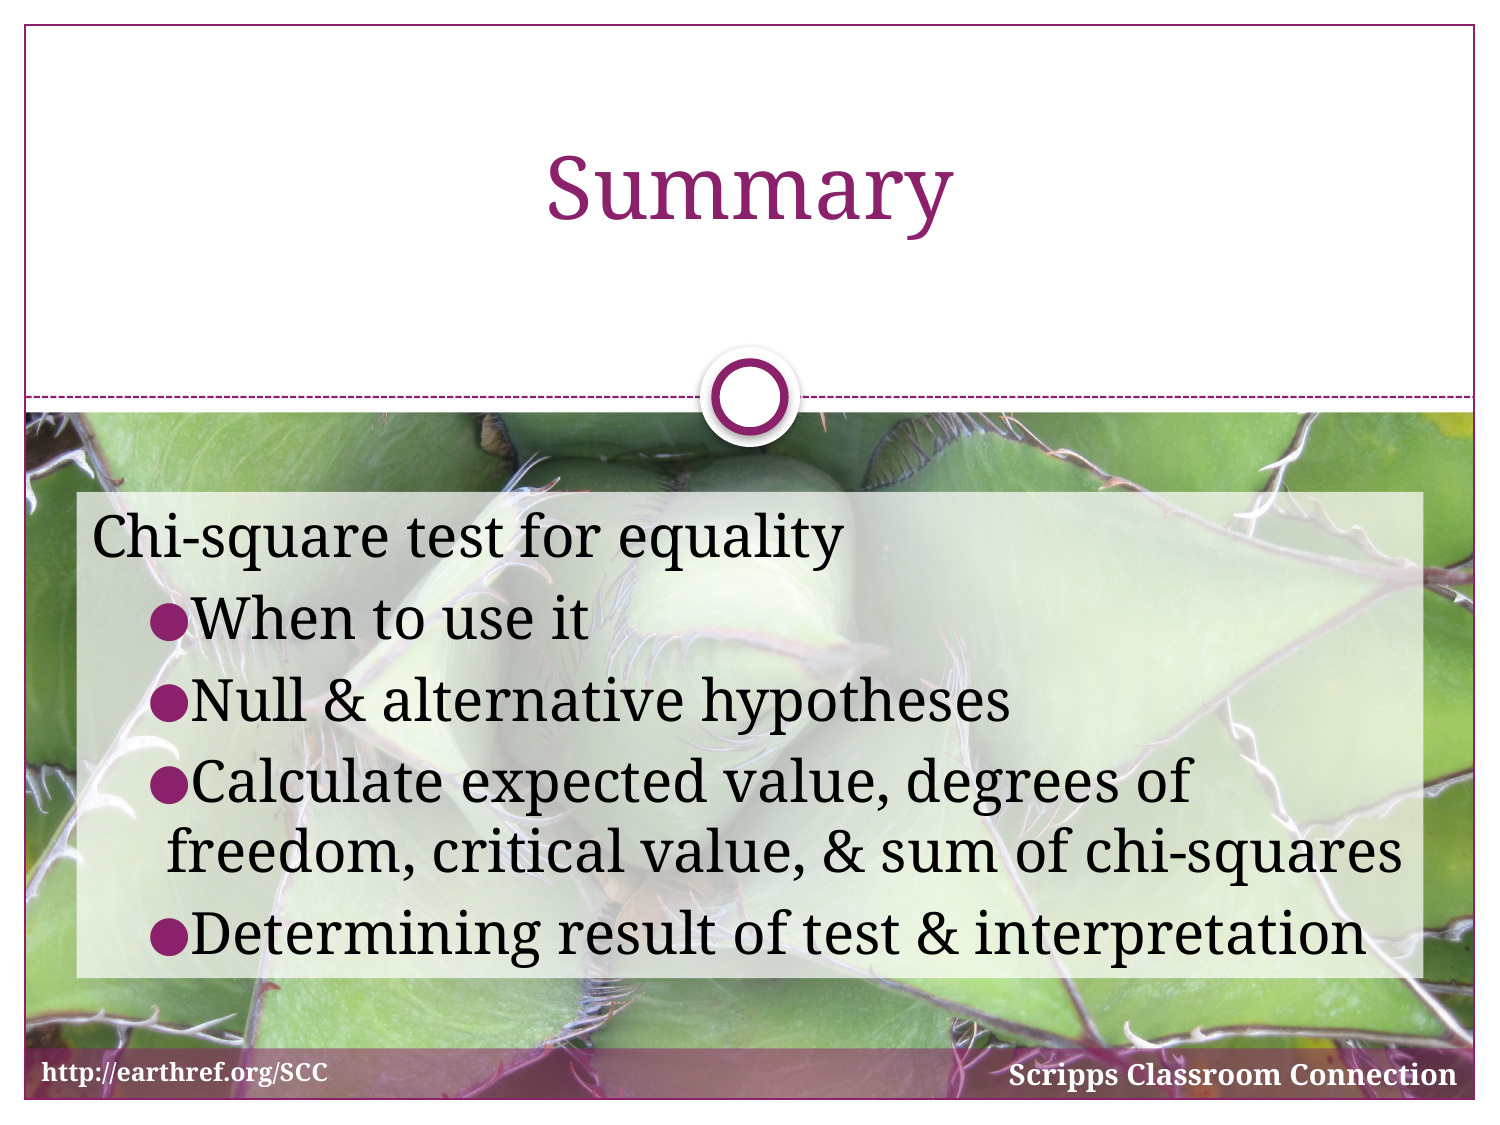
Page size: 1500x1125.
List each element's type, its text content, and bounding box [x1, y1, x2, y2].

picture [26, 413, 1473, 1048]
slide_number Scripps Classroom Connection [973, 1048, 1473, 1109]
footer http://earthref.org/SCC [26, 1049, 615, 1110]
subtitle Chi-square test for equality When to use it Null & alternative hypotheses Calculate expected value, degrees of freedom, critical value, & sum of chi-squares Determining result of test & interpretation [76, 491, 1424, 979]
title Summary [112, 62, 1388, 350]
